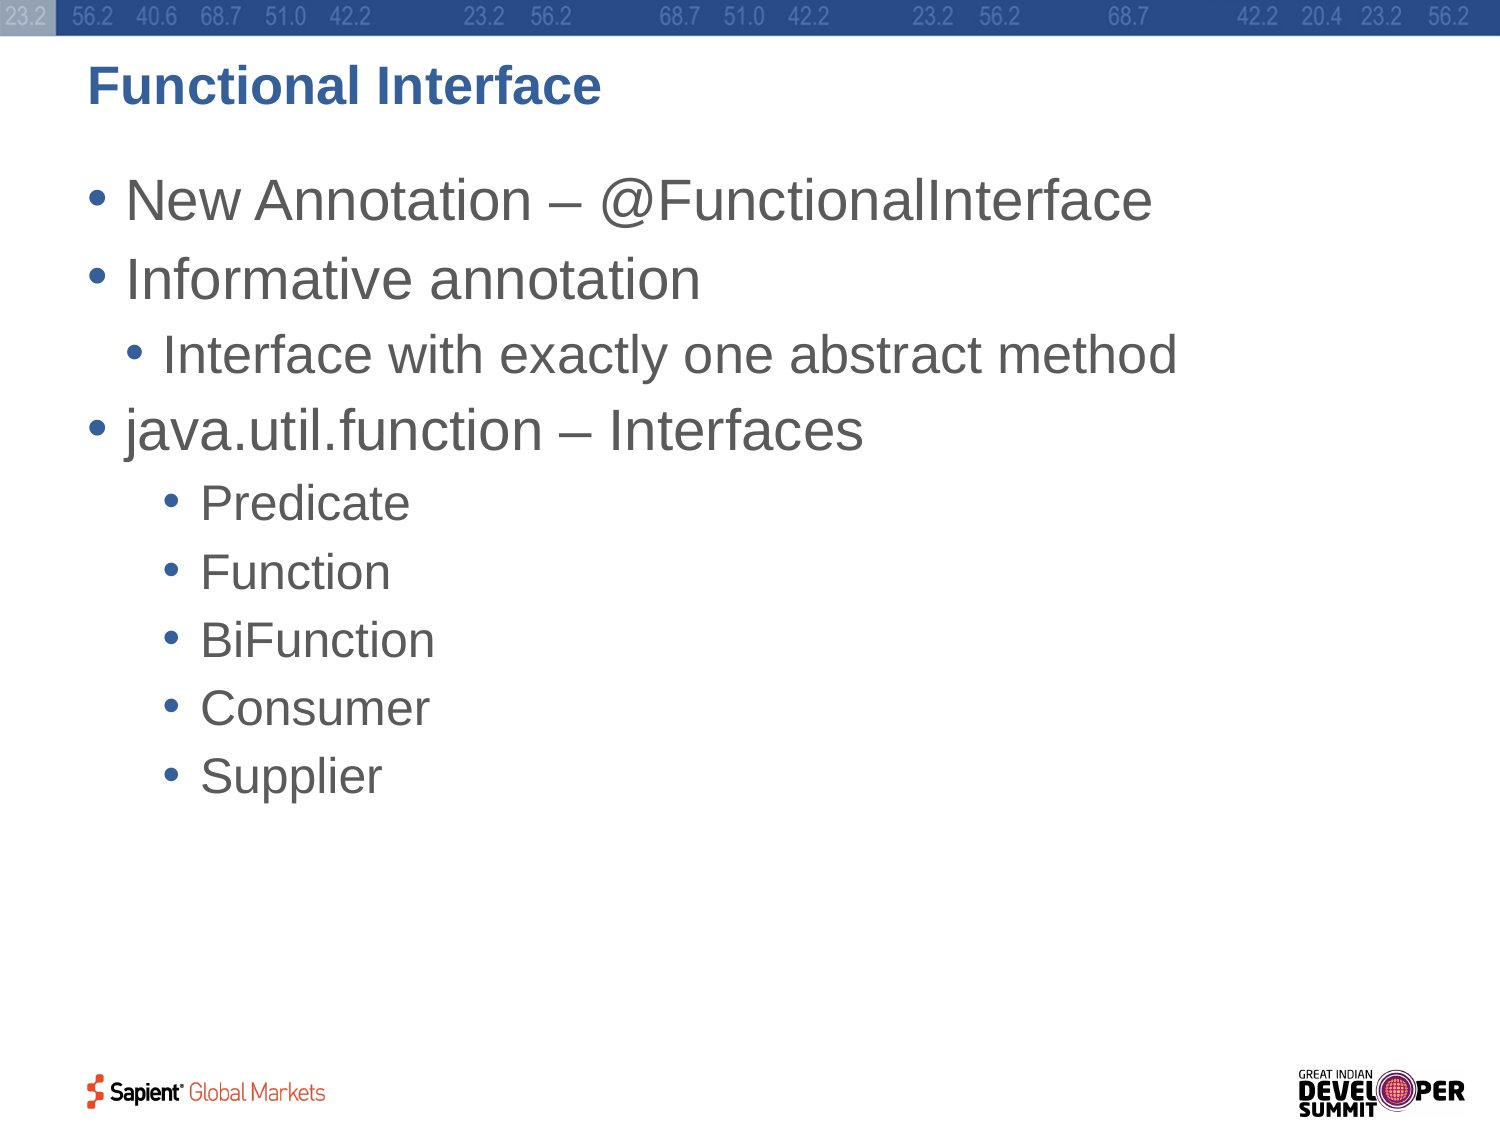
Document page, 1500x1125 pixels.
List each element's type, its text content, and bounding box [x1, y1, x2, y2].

picture [0, 0, 1500, 1125]
list New Annotation – @FunctionalInterface Informative annotation Interface with exactly one abstract method java.util.function – Interfaces Predicate Function BiFunction Consumer Supplier [87, 162, 1475, 1038]
title Functional Interface [87, 50, 1475, 162]
